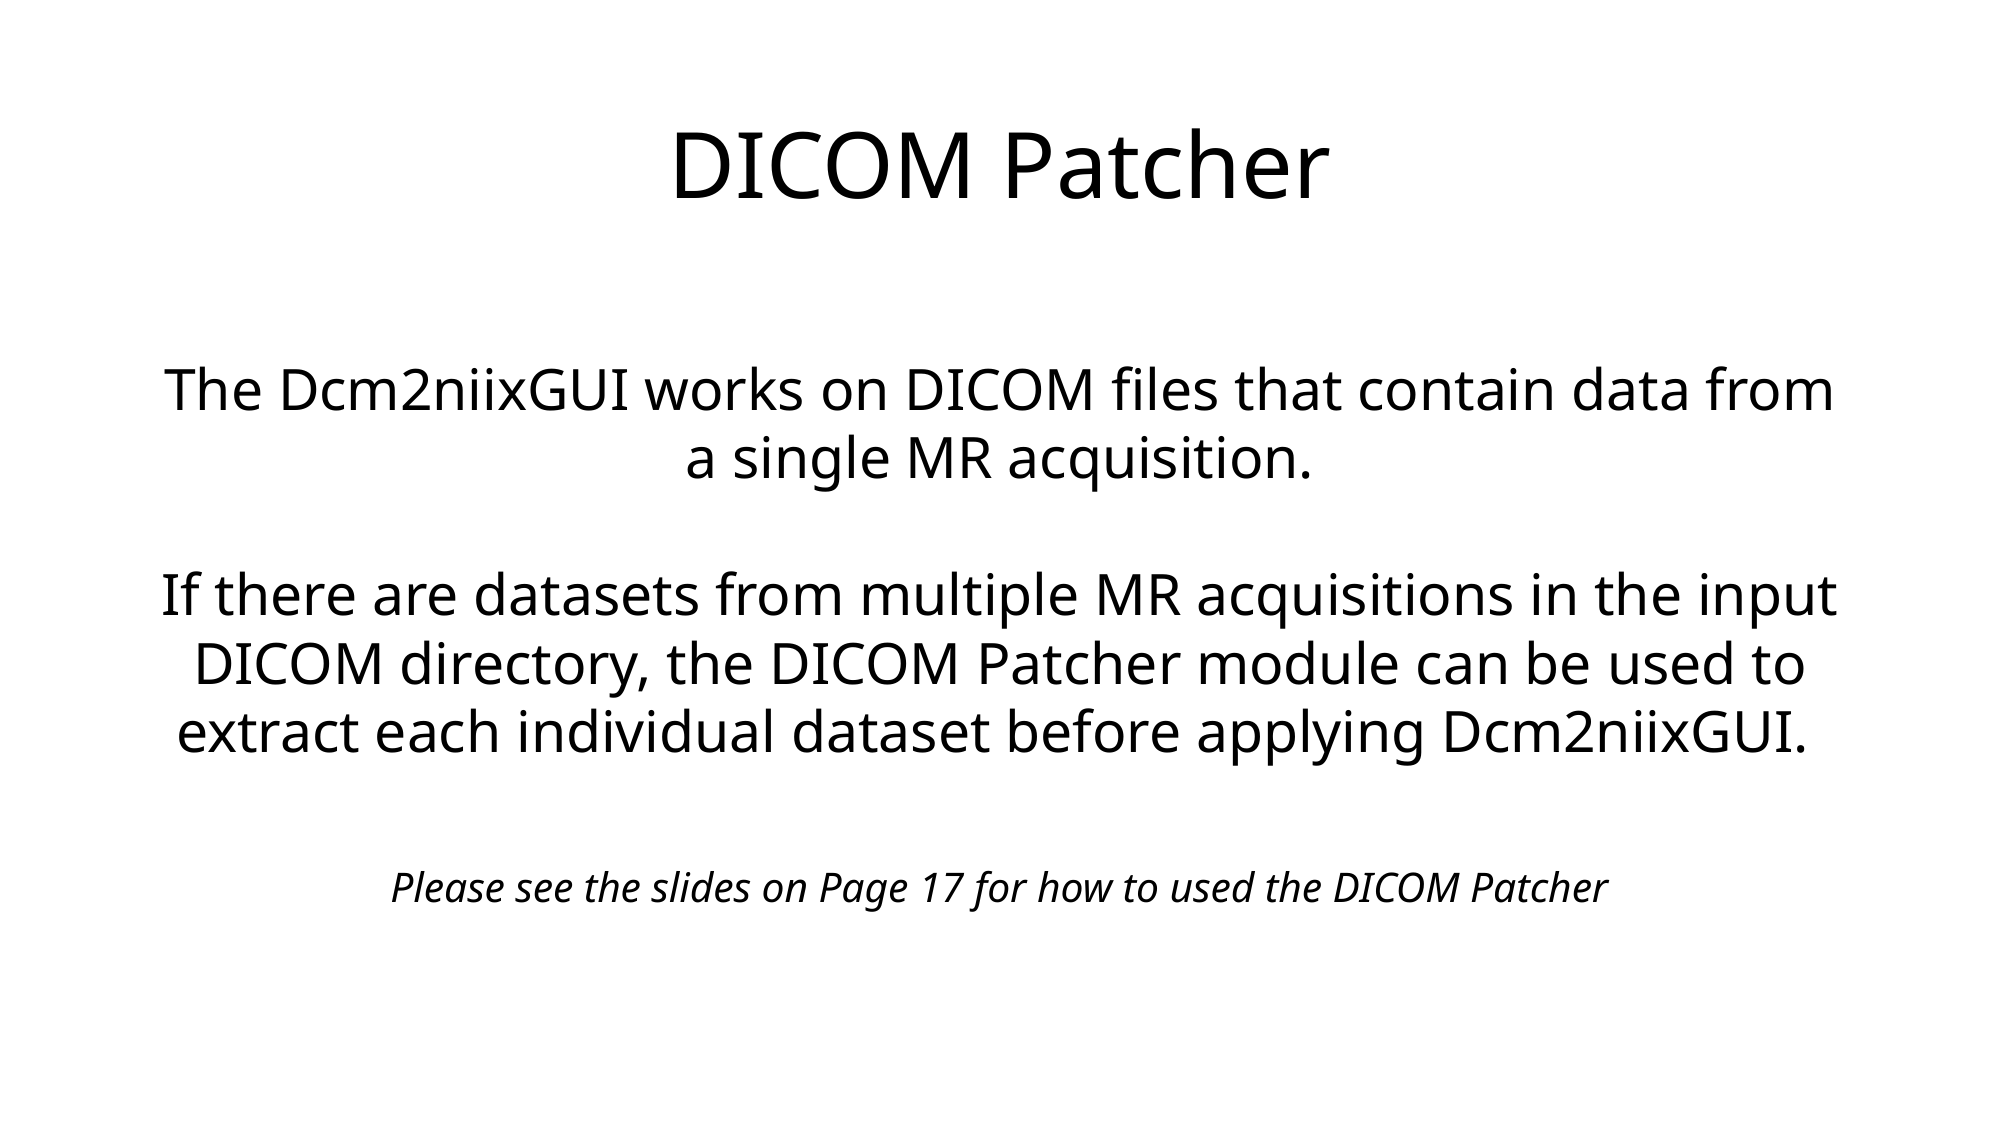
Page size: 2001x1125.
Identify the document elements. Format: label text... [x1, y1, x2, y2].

list The Dcm2niixGUI works on DICOM files that contain data from a single MR acquisition. If there are datasets from multiple MR acquisitions in the input DICOM directory, the DICOM Patcher module can be used to extract each individual dataset before applying Dcm2niixGUI. Please see the slides on Page 17 for how to used the DICOM Patcher [137, 277, 1863, 992]
title DICOM Patcher [137, 59, 1863, 277]
